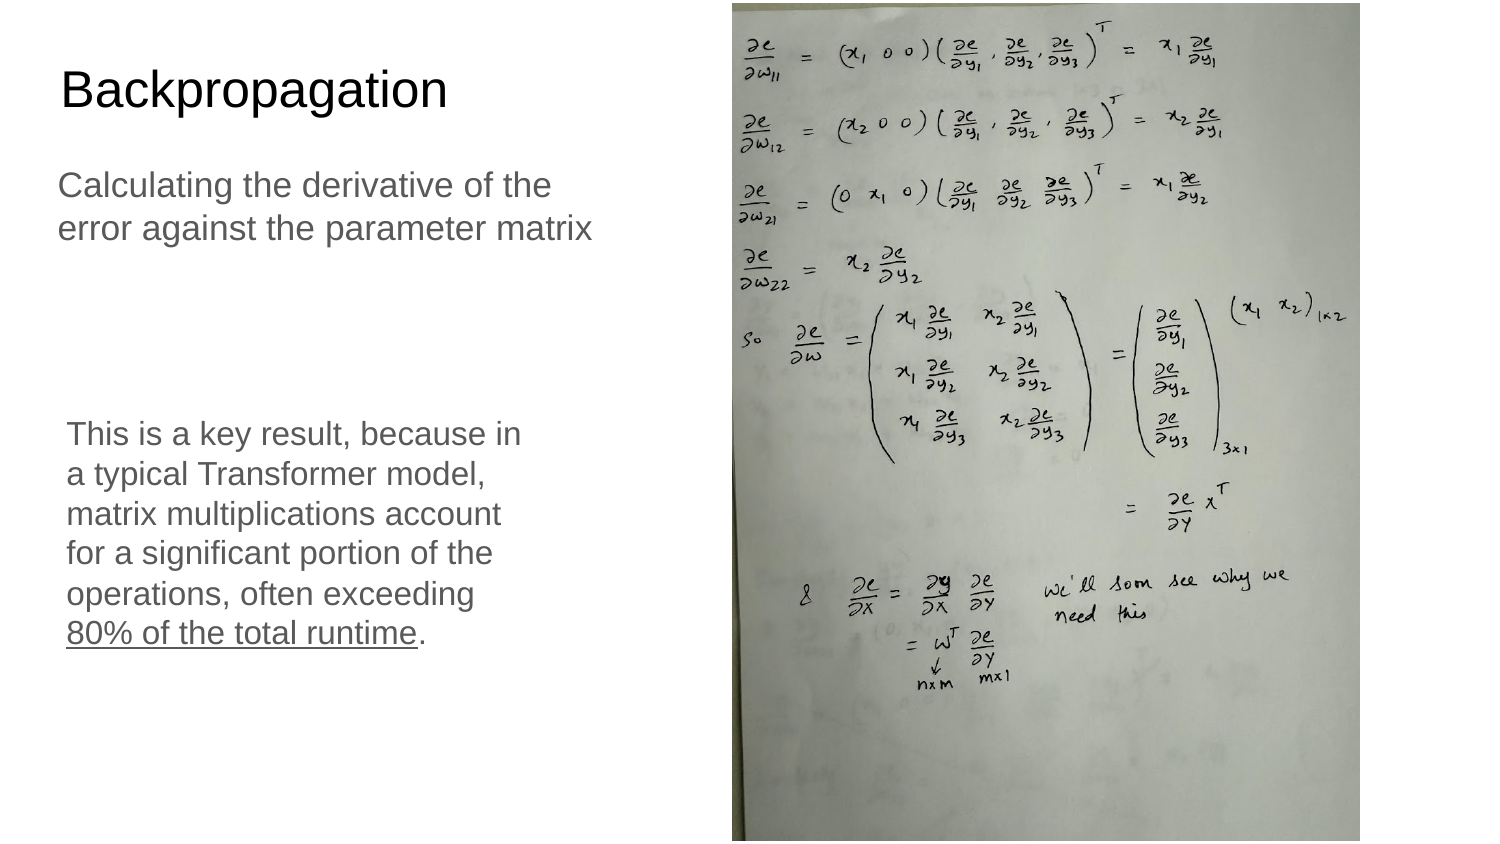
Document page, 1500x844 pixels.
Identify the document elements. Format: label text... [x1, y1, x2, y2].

title Backpropagation [0, 38, 517, 133]
picture [731, 3, 1360, 841]
text_box This is a key result, because in a typical Transformer model, matrix multiplications account for a significant portion of the operations, often exceeding 80% of the total runtime. [51, 396, 544, 667]
text_box Calculating the derivative of the error against the parameter matrix [42, 146, 620, 262]
